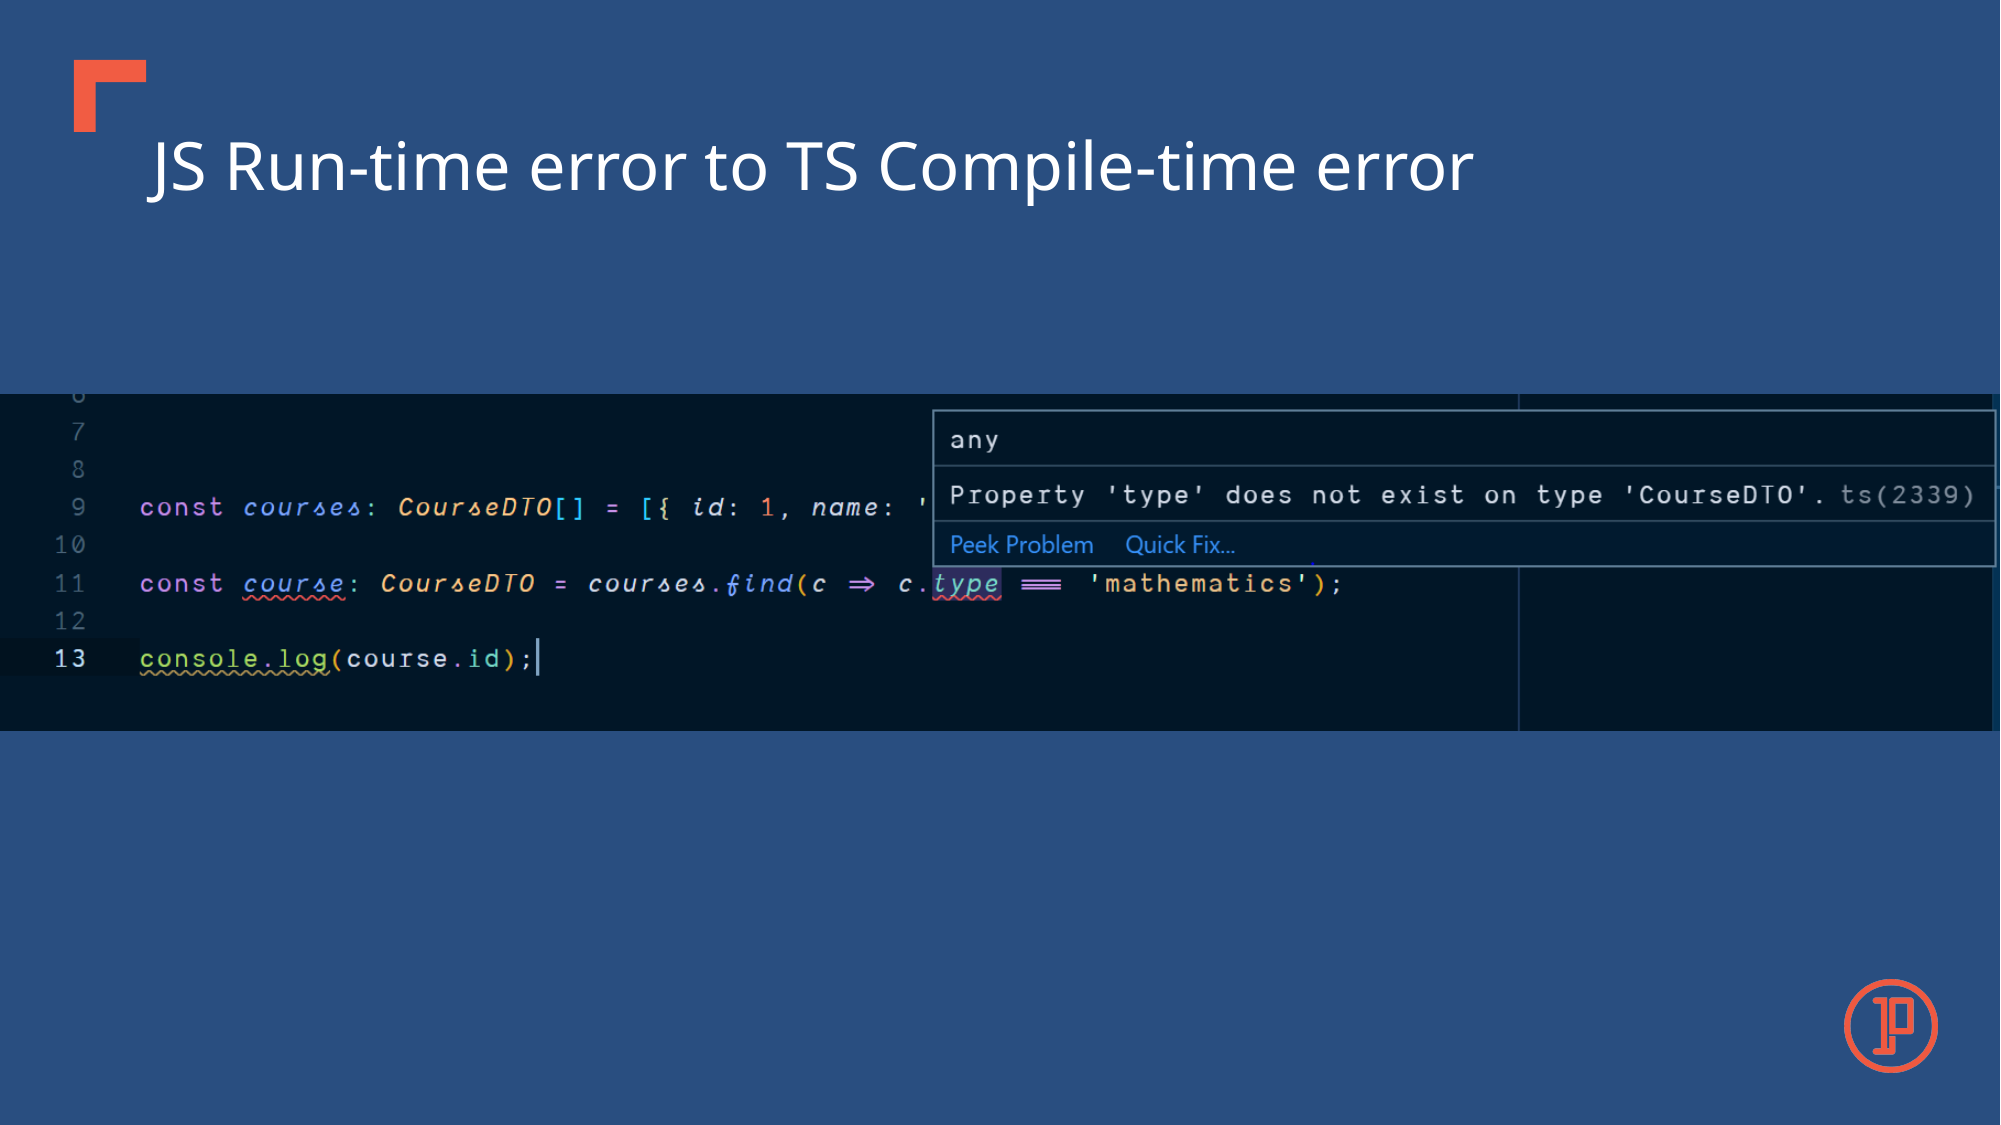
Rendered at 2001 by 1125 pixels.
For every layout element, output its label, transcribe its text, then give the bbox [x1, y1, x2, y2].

title JS Run-time error to TS Compile-time error [137, 59, 1863, 278]
picture [0, 394, 2000, 731]
picture [1844, 979, 1938, 1073]
